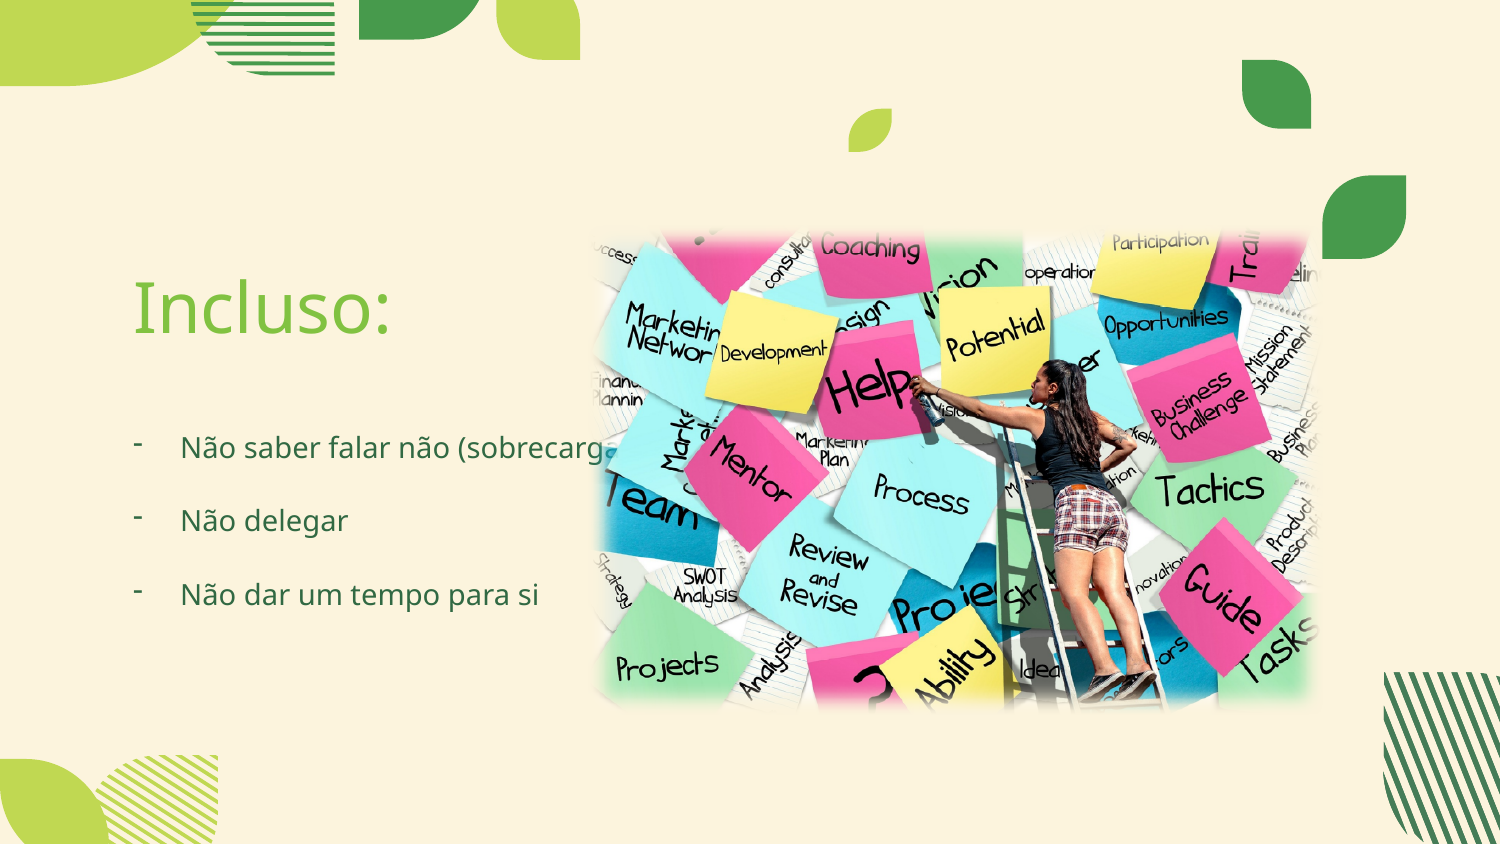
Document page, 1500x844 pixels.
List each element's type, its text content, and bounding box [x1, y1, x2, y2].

text_box [848, 108, 892, 152]
list Não saber falar não (sobrecarga) Não delegar Não dar um tempo para si [118, 408, 582, 660]
text_box [1322, 175, 1407, 259]
title Incluso: [118, 266, 582, 345]
picture [587, 225, 1323, 715]
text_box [1364, 672, 1500, 844]
text_box [1242, 59, 1312, 129]
